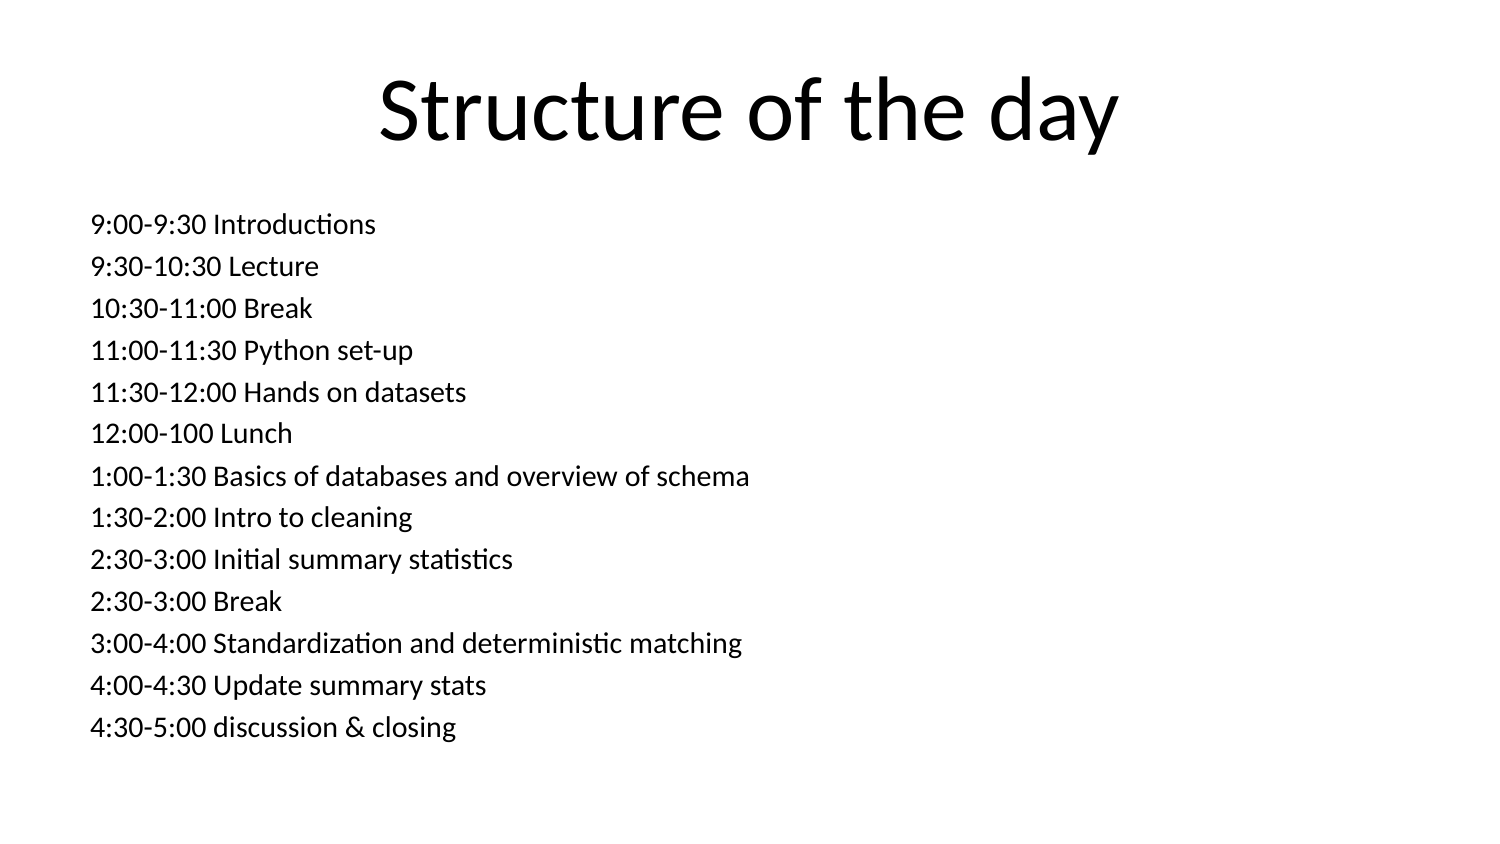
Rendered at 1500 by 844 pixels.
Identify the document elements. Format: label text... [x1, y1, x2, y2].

title Structure of the day [75, 33, 1425, 175]
list 9:00-9:30 Introductions 9:30-10:30 Lecture 10:30-11:00 Break 11:00-11:30 Python set-up 11:30-12:00 Hands on datasets 12:00-100 Lunch 1:00-1:30 Basics of databases and overview of schema 1:30-2:00 Intro to cleaning 2:30-3:00 Initial summary statistics 2:30-3:00 Break 3:00-4:00 Standardization and deterministic matching 4:00-4:30 Update summary stats 4:30-5:00 discussion & closing [75, 196, 1425, 754]
